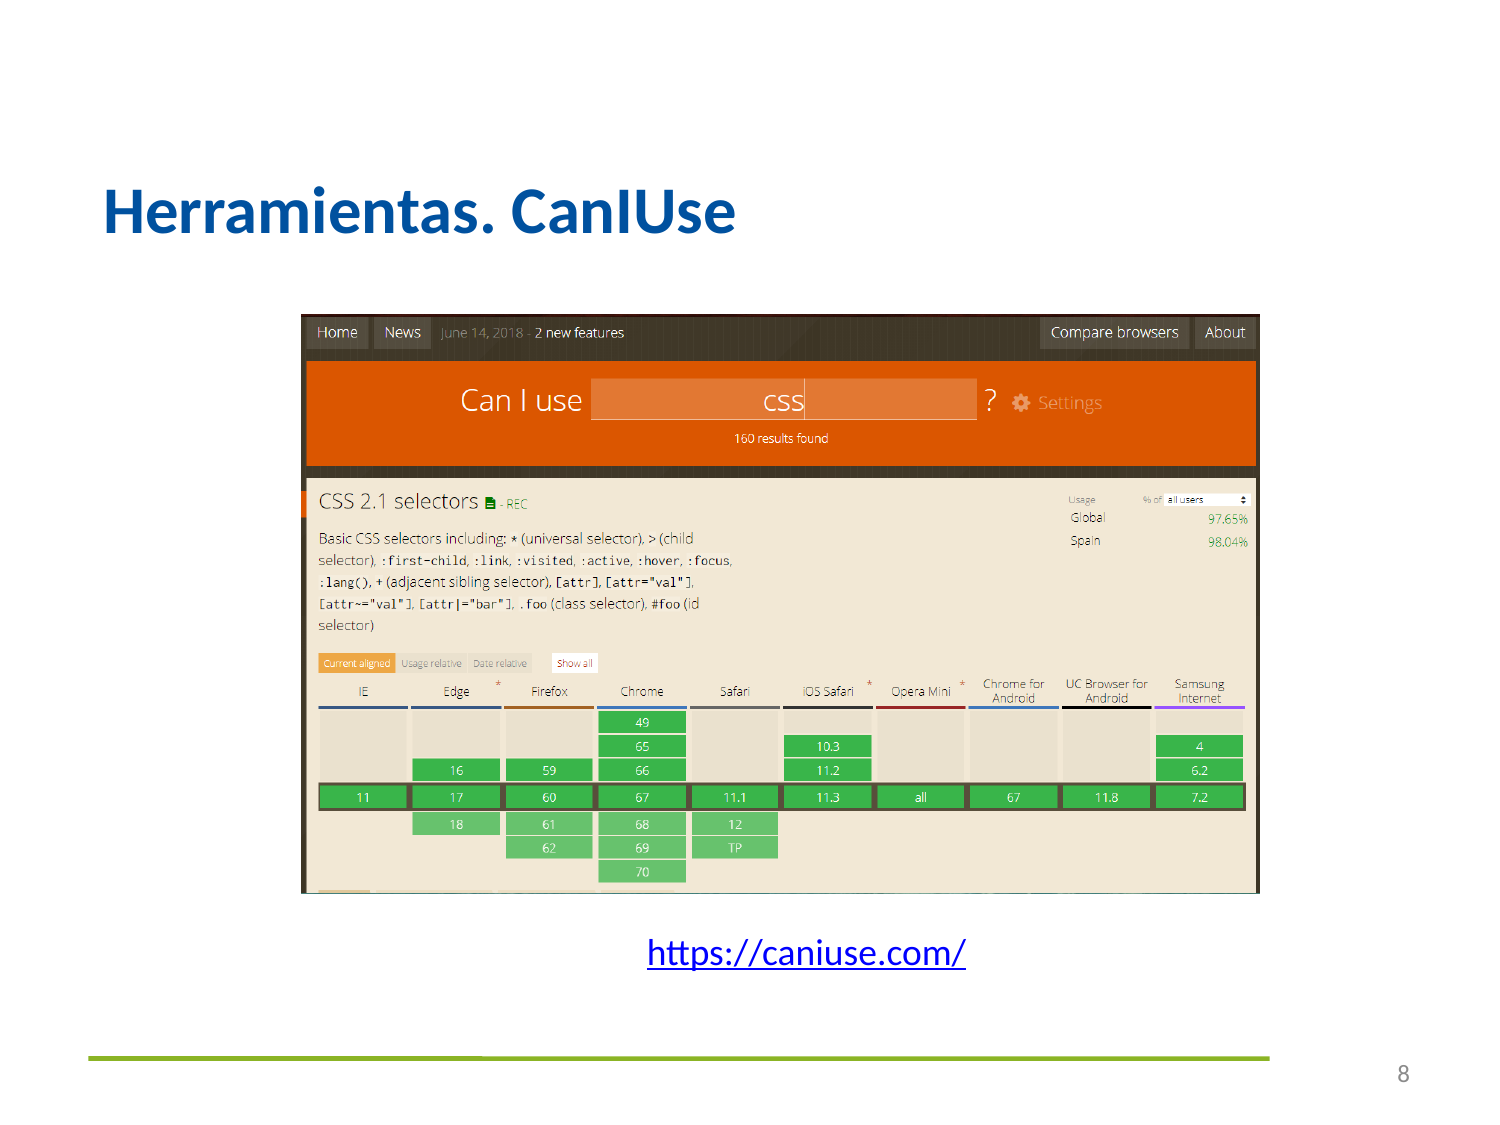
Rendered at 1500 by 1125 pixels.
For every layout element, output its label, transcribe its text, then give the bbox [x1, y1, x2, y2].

title Herramientas. CanIUse [94, 158, 1381, 248]
picture [300, 314, 1260, 895]
text_box https://caniuse.com/ [631, 905, 989, 995]
